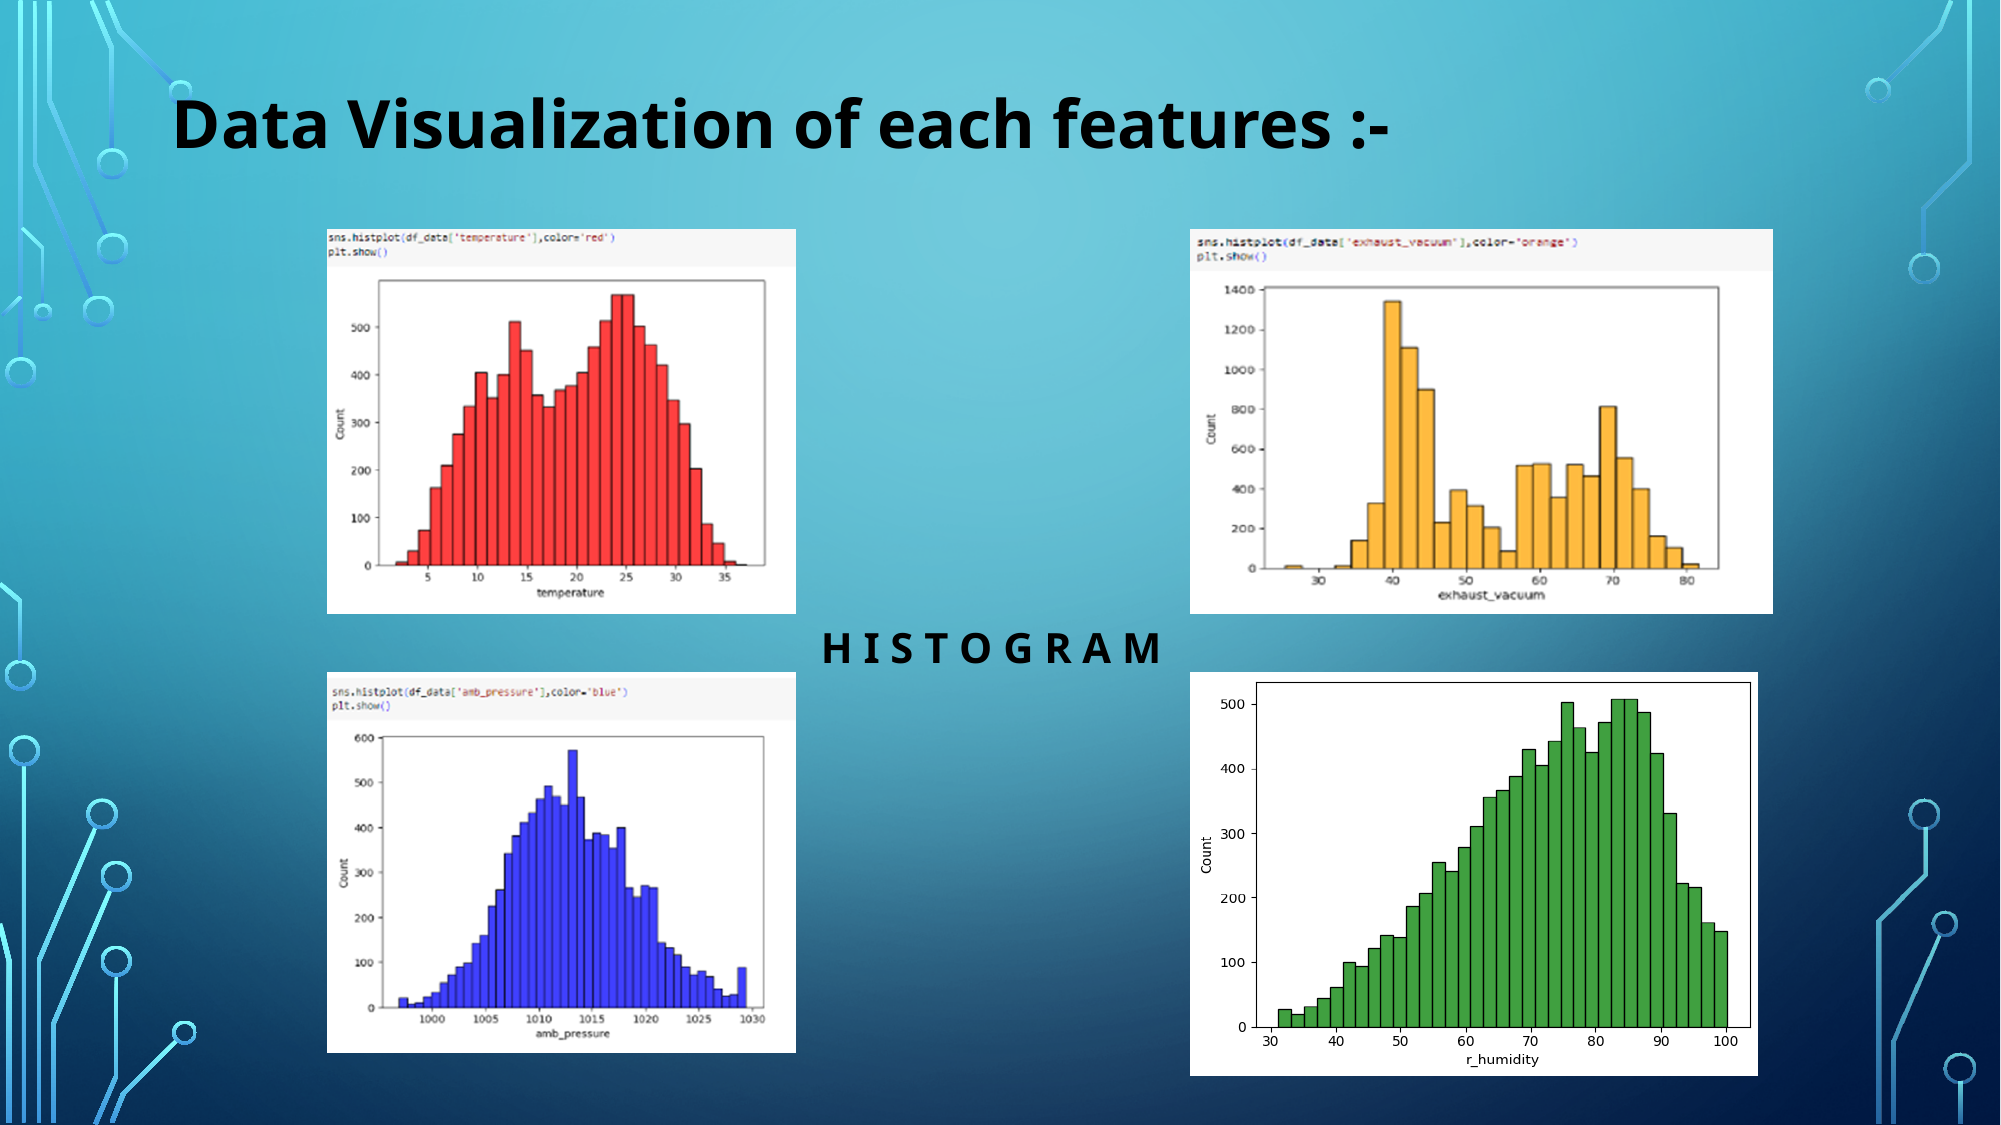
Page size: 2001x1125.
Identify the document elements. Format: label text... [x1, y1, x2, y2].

text_box H I S T O G R A M [795, 614, 1193, 679]
picture [1190, 672, 1758, 1077]
picture [326, 672, 796, 1054]
picture [1190, 228, 1773, 615]
text_box Data Visualization of each features :- [157, 74, 1406, 170]
picture [326, 228, 796, 615]
